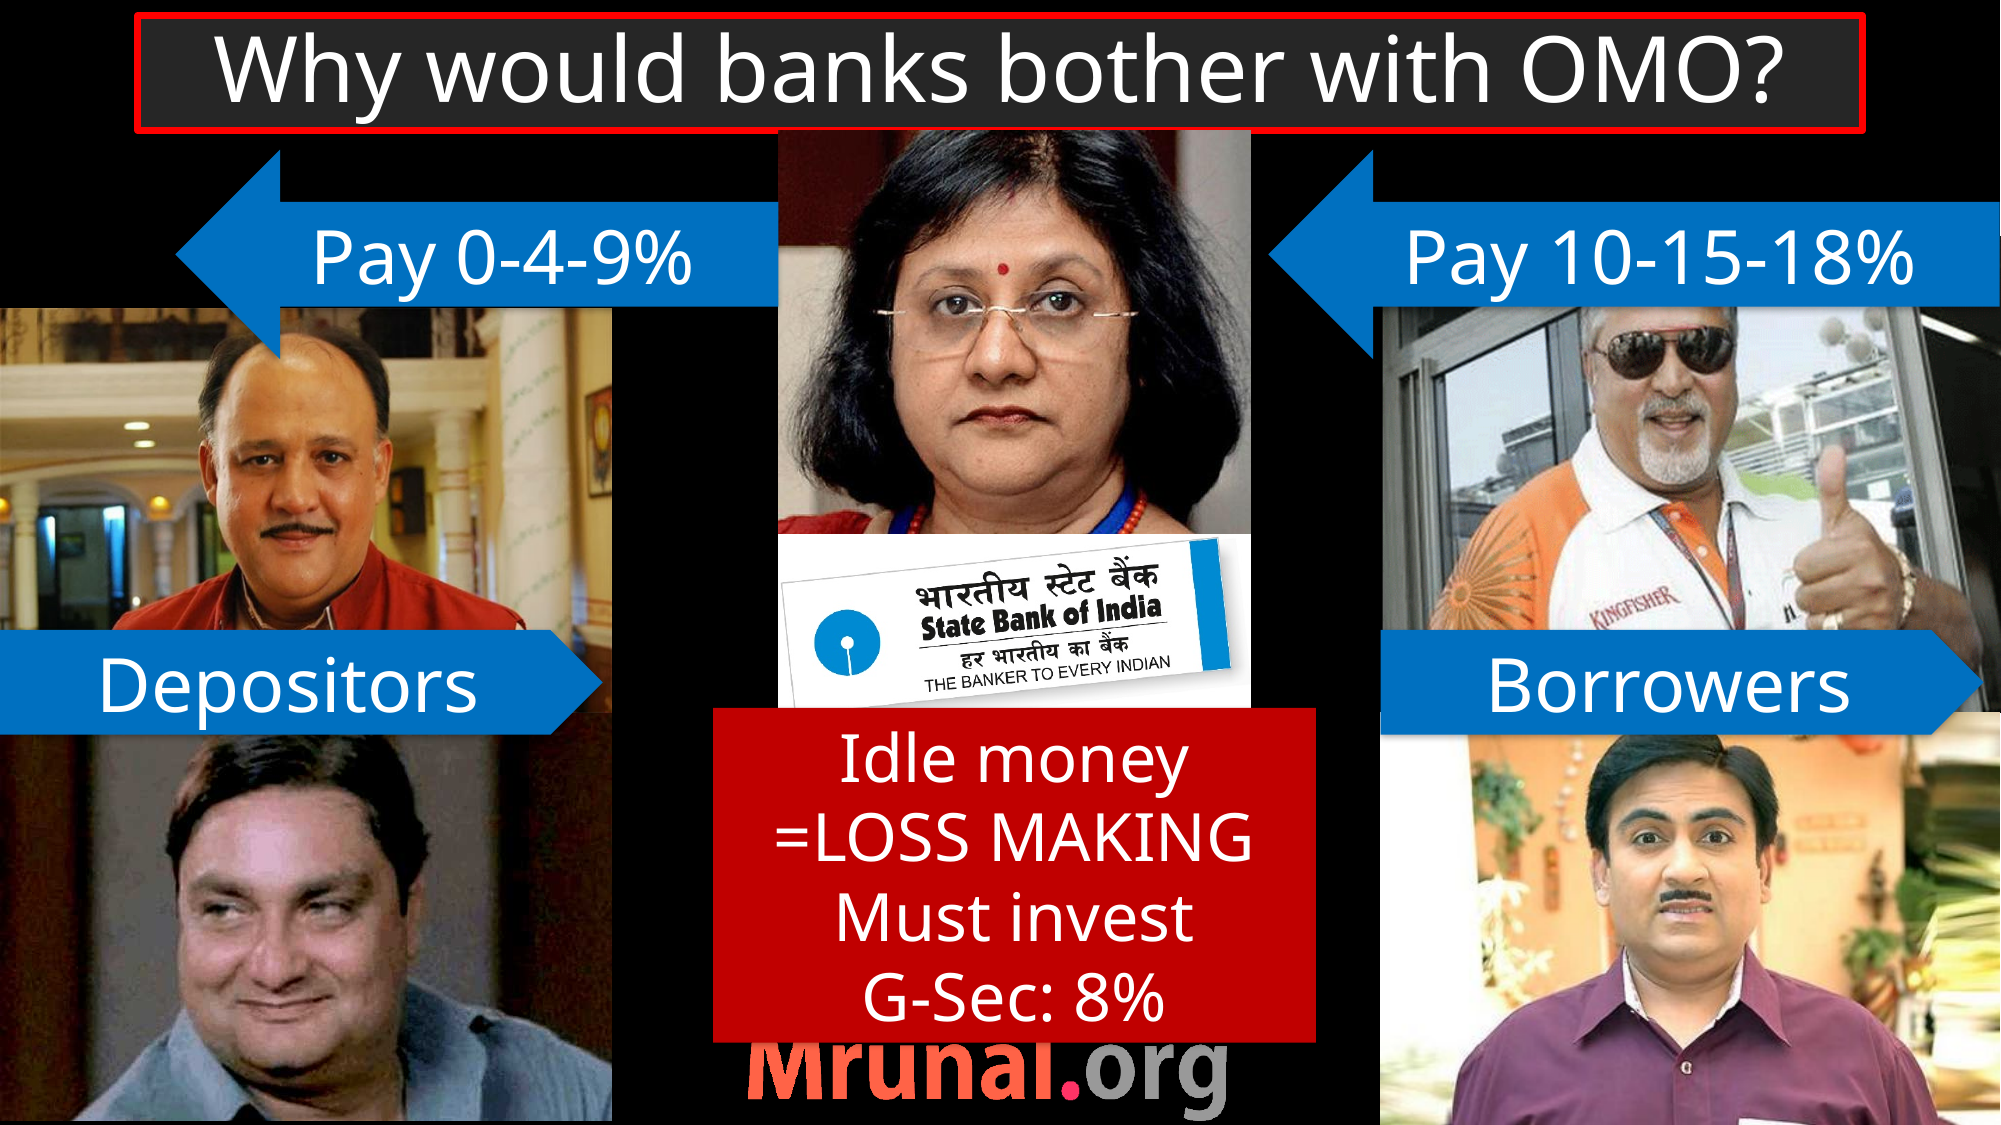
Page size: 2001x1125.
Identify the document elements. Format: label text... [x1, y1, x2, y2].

picture [1380, 235, 2001, 1125]
text_box Idle money =LOSS MAKING Must invest G-Sec: 8% [713, 707, 1316, 1043]
text_box Pay 10-15-18% [1268, 149, 2000, 360]
title Why would banks bother with OMO? [134, 12, 1866, 134]
picture [778, 130, 1251, 731]
text_box Pay 0-4-9% [175, 149, 773, 307]
picture [741, 1043, 1230, 1125]
picture [0, 308, 612, 1121]
